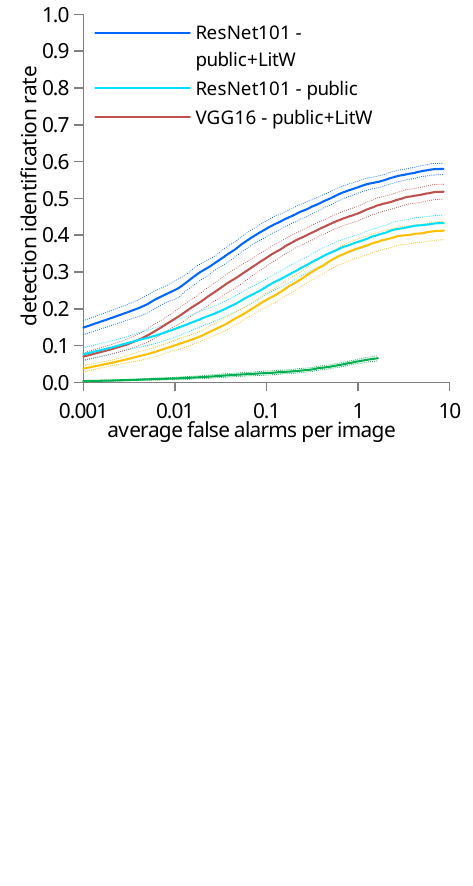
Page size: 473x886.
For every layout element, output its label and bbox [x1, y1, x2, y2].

chart [0, 0, 473, 451]
